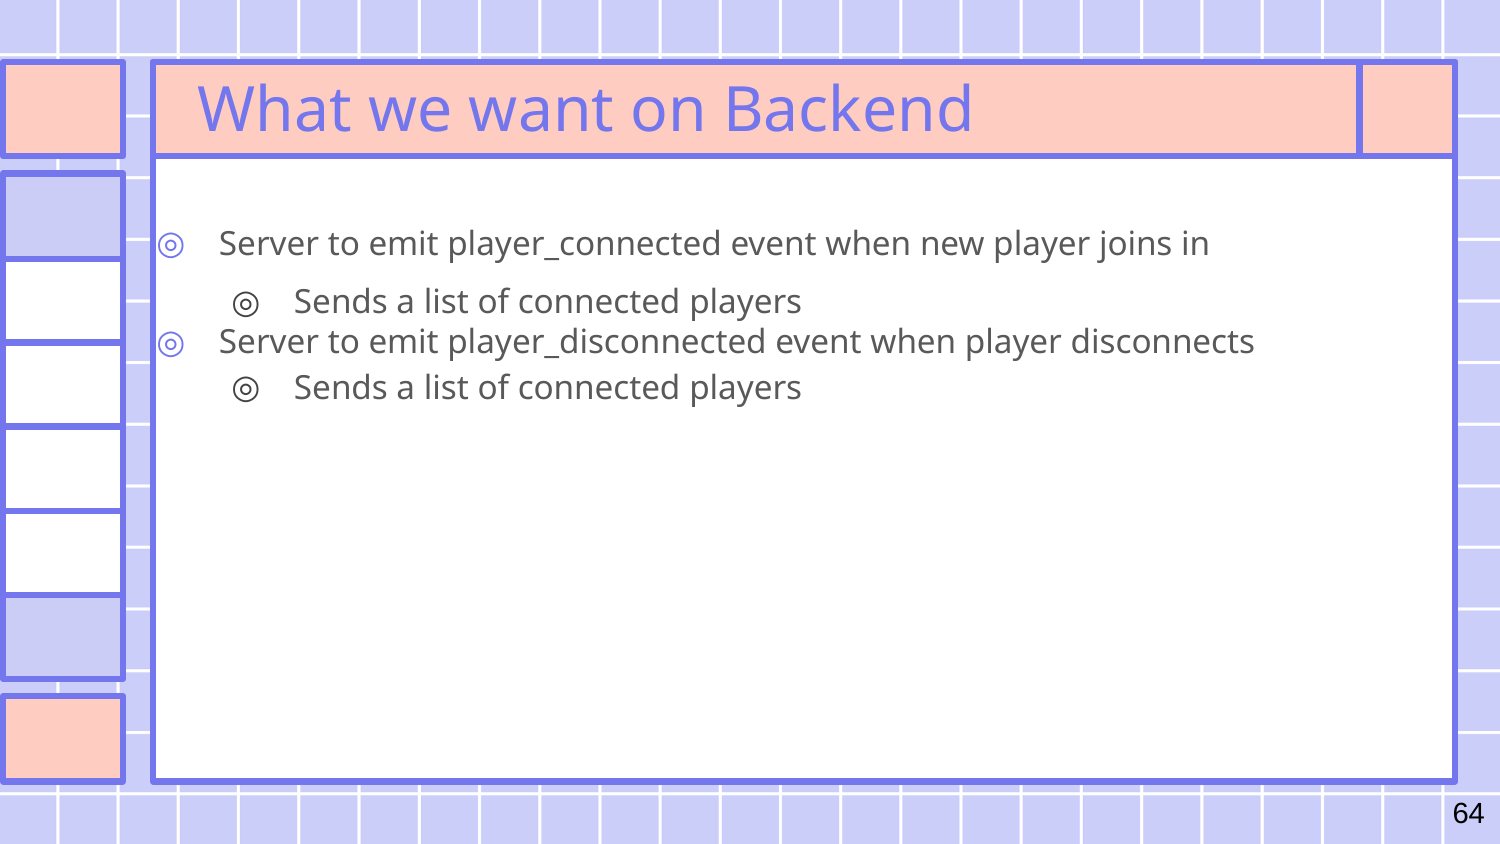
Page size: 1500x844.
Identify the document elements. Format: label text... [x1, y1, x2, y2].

title What we want on Backend [182, 64, 1318, 159]
slide_number 64 [1409, 779, 1500, 844]
list Server to emit player_connected event when new player joins in Sends a list of connected players Server to emit player_disconnected event when player disconnects Sends a list of connected players [128, 206, 1372, 702]
picture [0, 0, 1500, 844]
